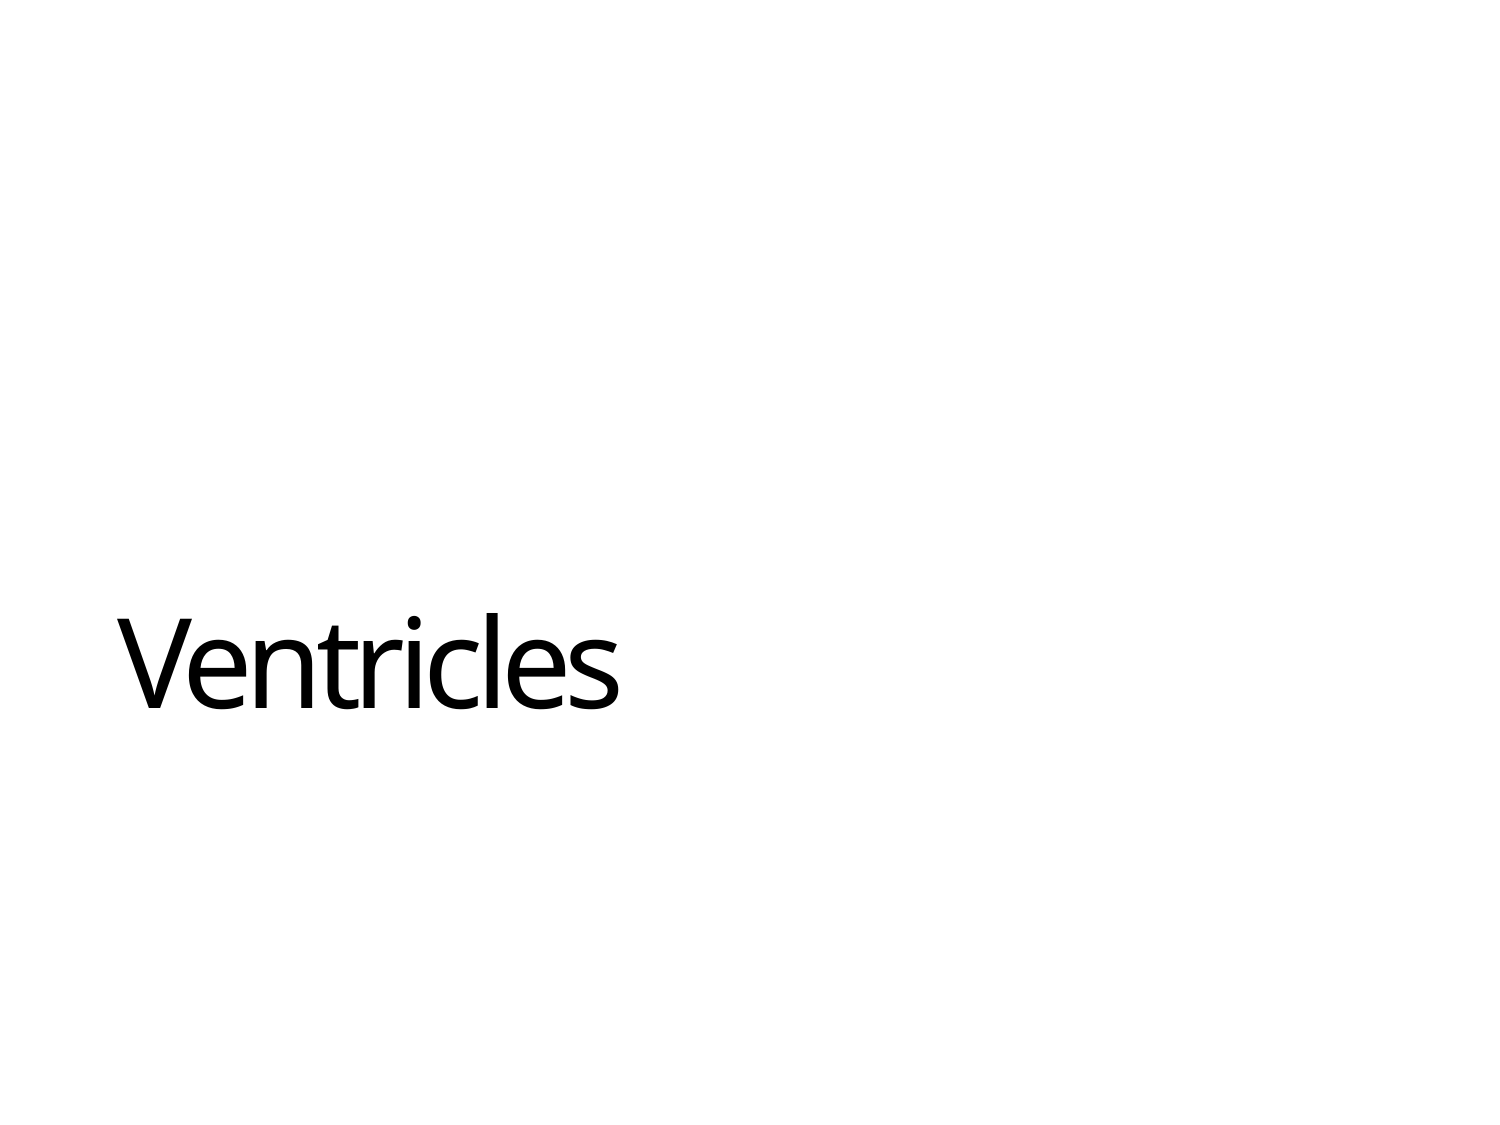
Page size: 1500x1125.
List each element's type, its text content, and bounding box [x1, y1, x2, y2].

title Ventricles [115, 581, 813, 771]
